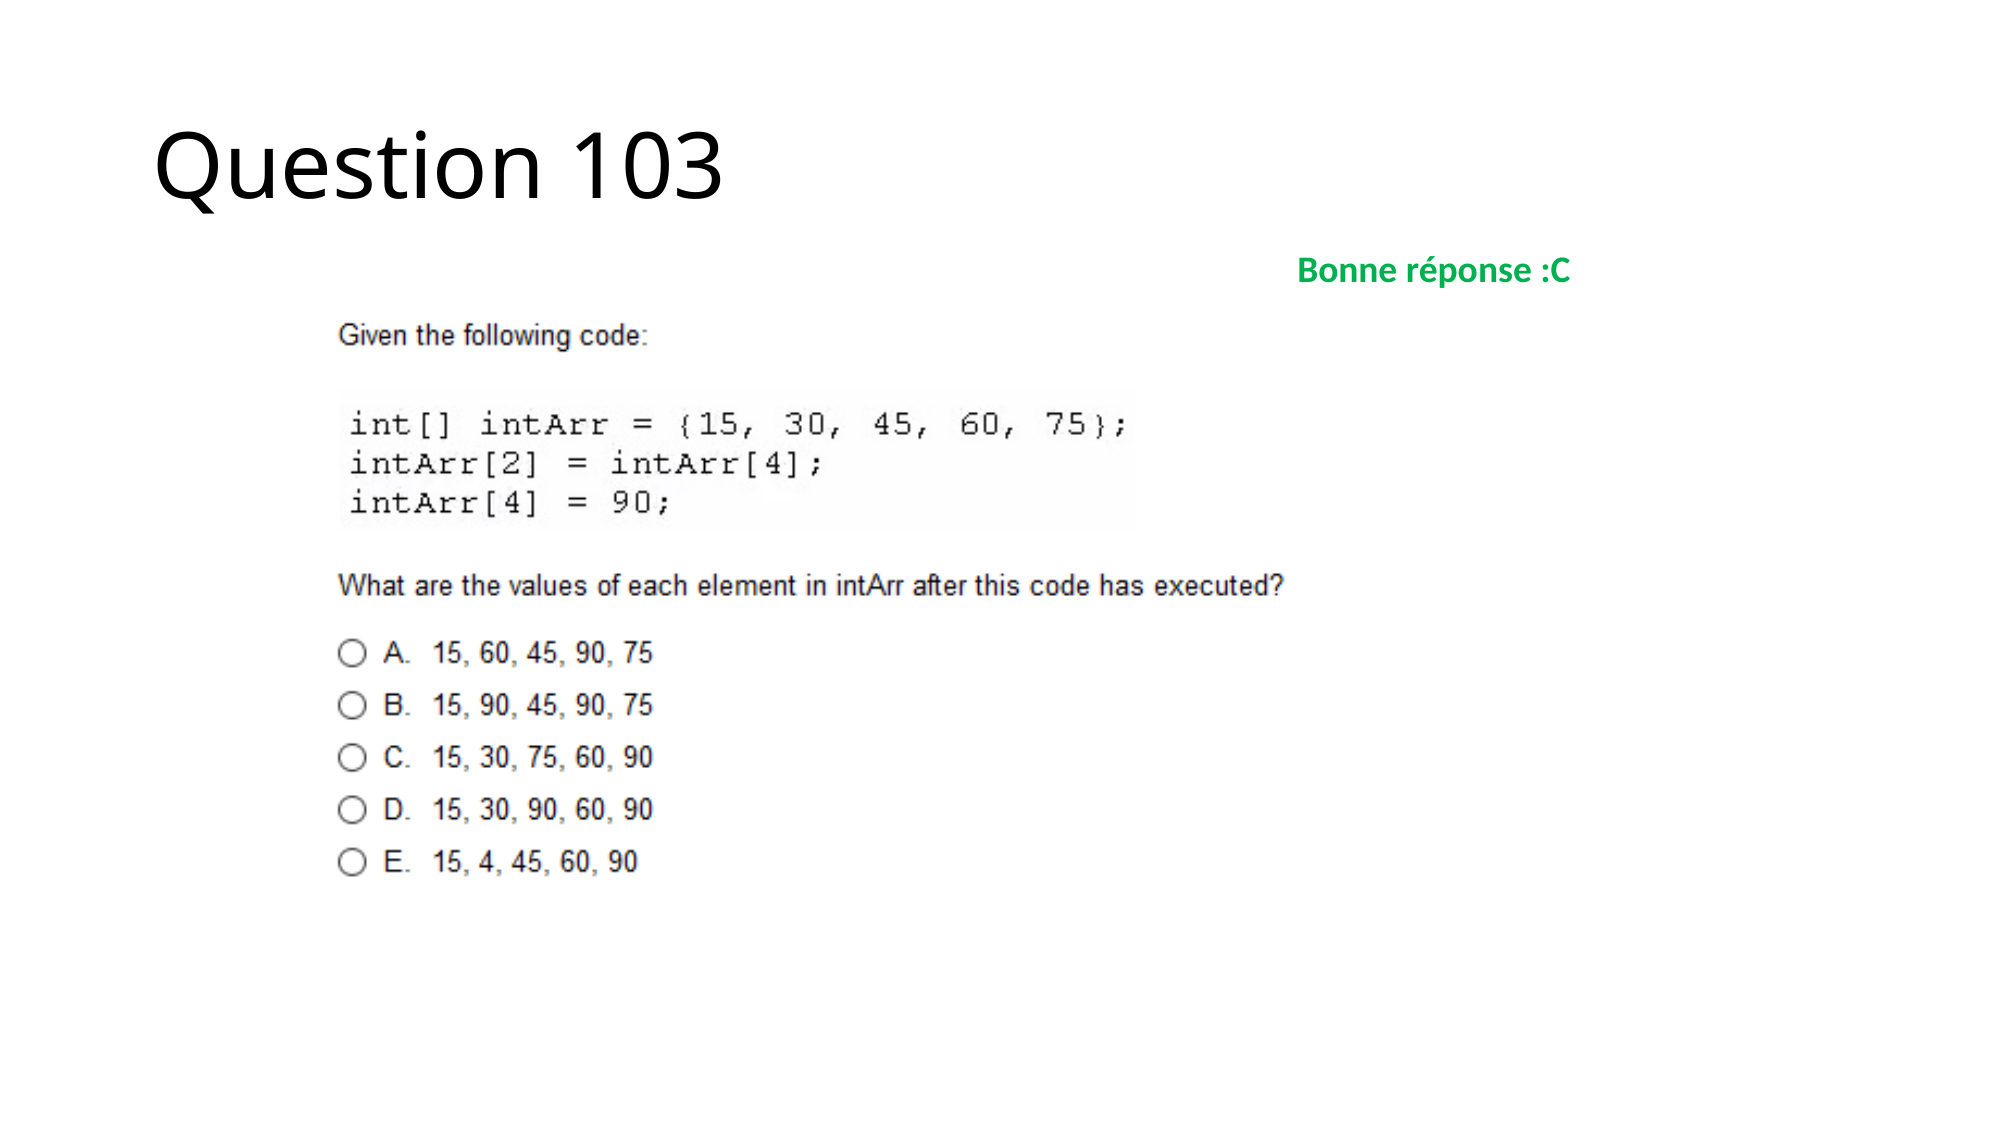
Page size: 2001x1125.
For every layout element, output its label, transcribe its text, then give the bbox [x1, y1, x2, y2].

picture [330, 313, 1302, 892]
title Question 103 [137, 59, 1863, 278]
text_box Bonne réponse :C [1282, 238, 1707, 298]
